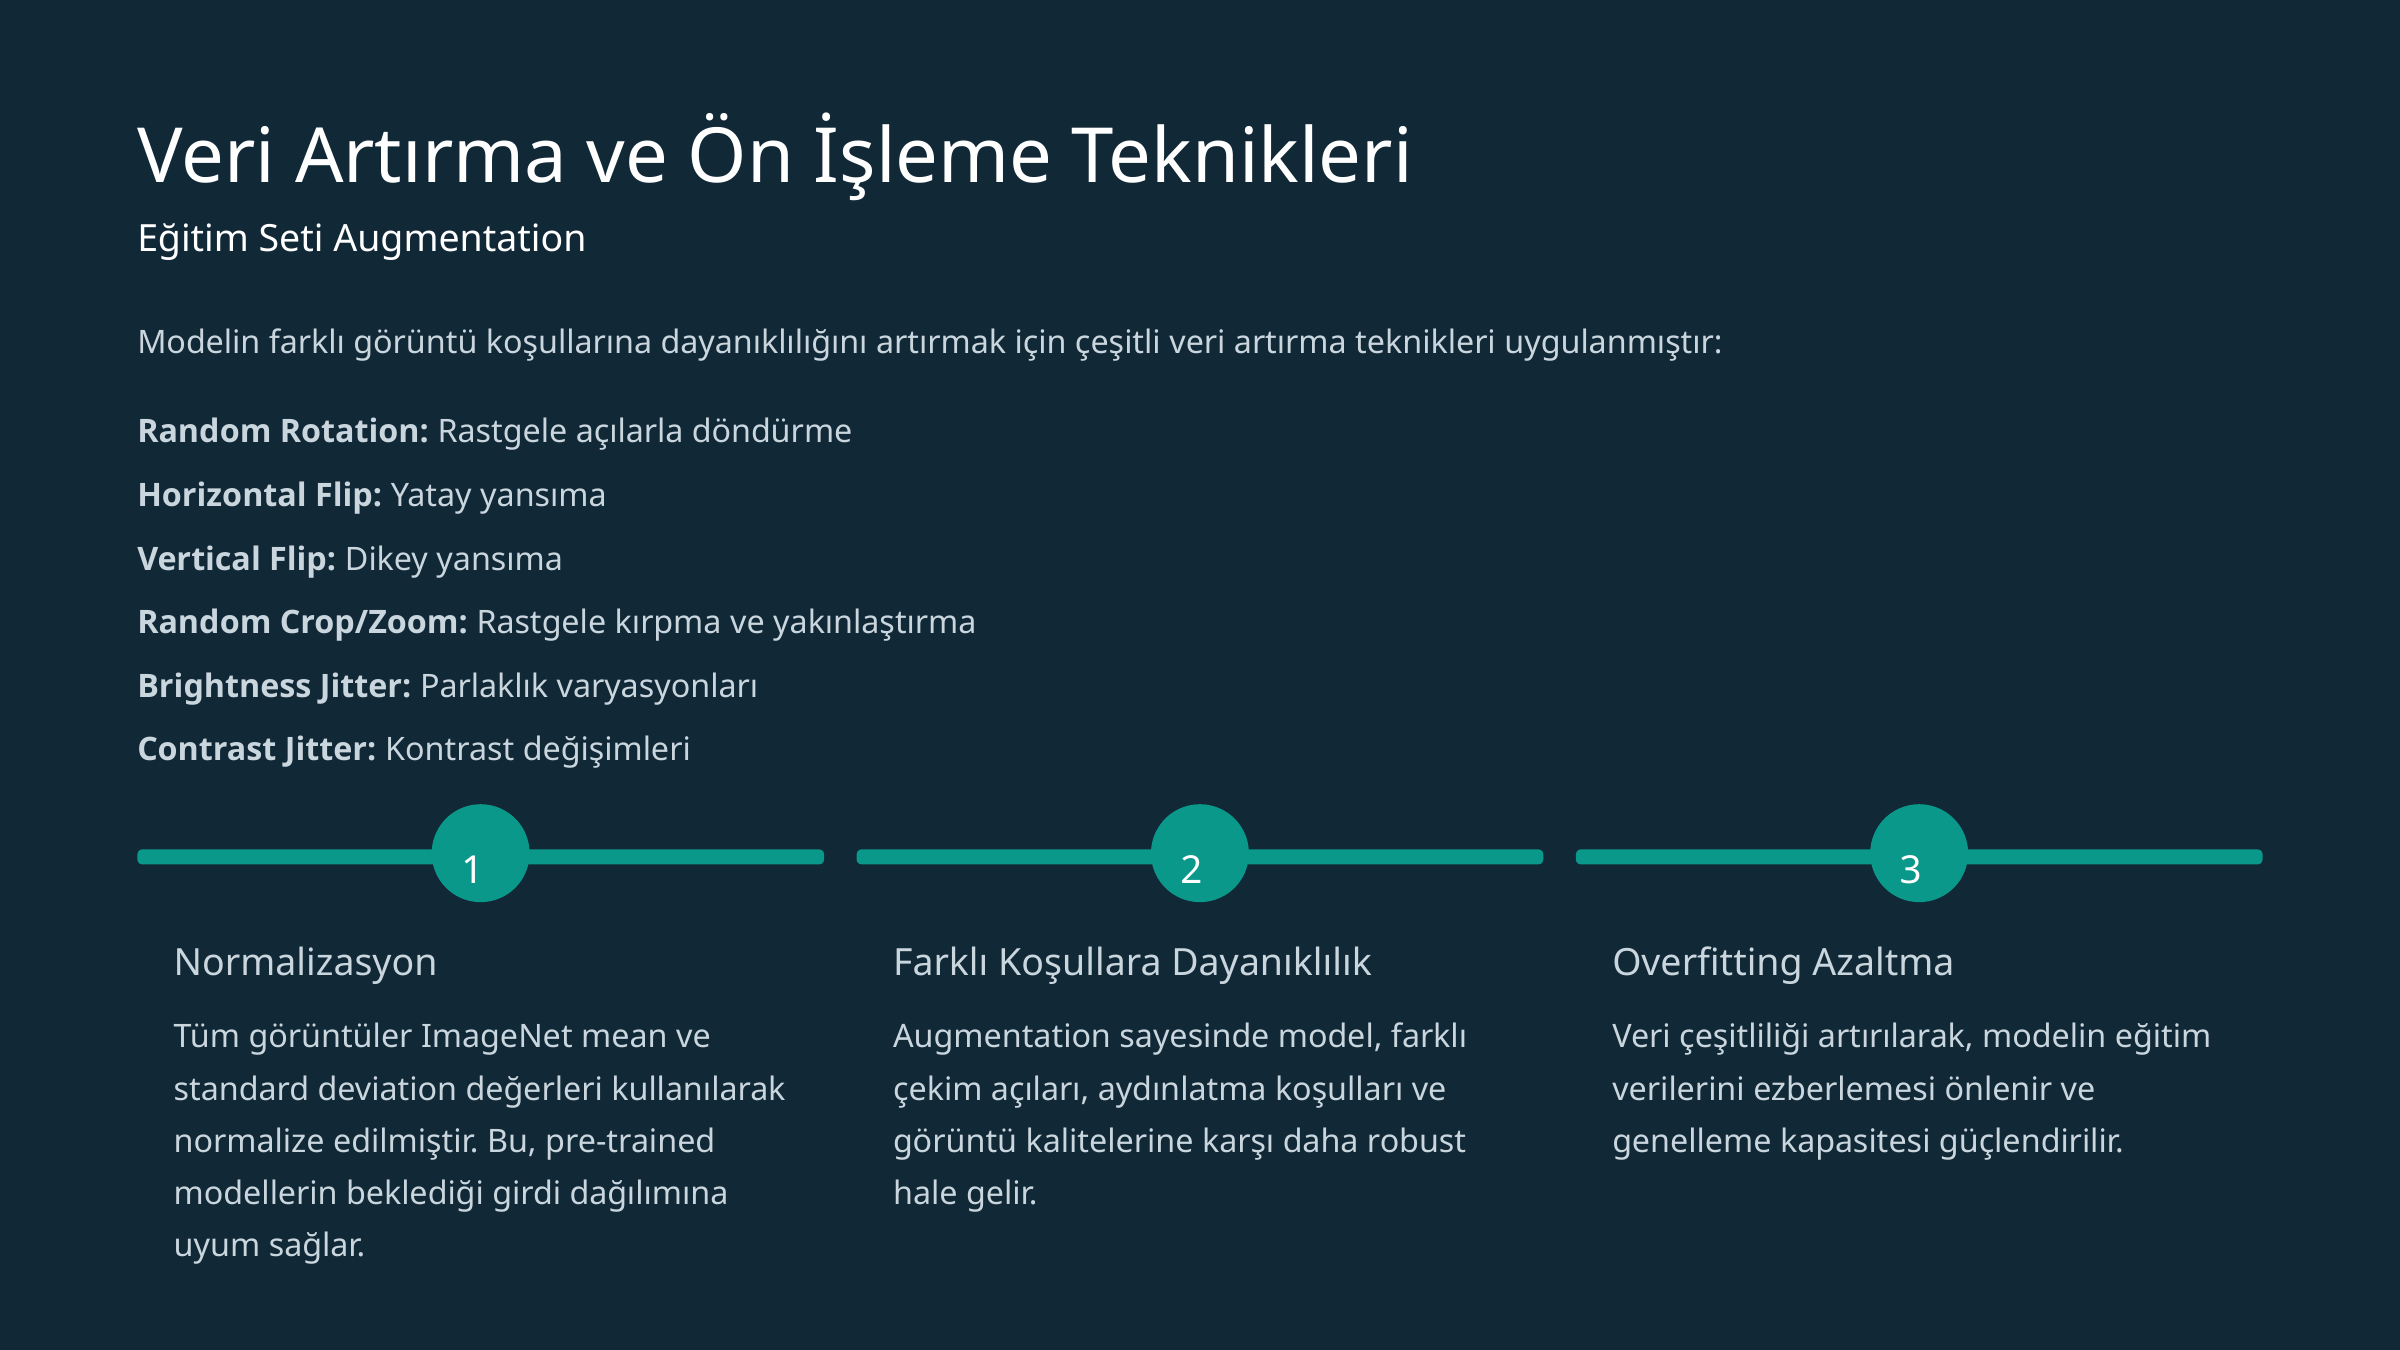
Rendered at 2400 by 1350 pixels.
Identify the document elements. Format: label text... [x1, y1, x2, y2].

text_box [1248, 849, 1544, 865]
text_box Veri çeşitliliği artırılarak, modelin eğitim verilerini ezberlemesi önlenir ve genelleme kapasitesi güçlendirilir. [1612, 1002, 2227, 1159]
text_box Veri Artırma ve Ön İşleme Teknikleri [137, 102, 1714, 199]
text_box Eğitim Seti Augmentation [137, 211, 723, 260]
text_box [137, 864, 825, 1248]
text_box [1967, 849, 2263, 865]
text_box [529, 849, 825, 865]
text_box [856, 849, 1152, 865]
text_box [1575, 849, 1871, 865]
text_box Normalizasyon [173, 934, 558, 983]
text_box [1870, 804, 1969, 903]
text_box Random Rotation: Rastgele açılarla döndürme [137, 397, 2263, 450]
text_box Tüm görüntüler ImageNet mean ve standard deviation değerleri kullanılarak normalize edilmiştir. Bu, pre-trained modellerin beklediği girdi dağılımına uyum sağlar. [173, 1002, 788, 1212]
text_box Random Crop/Zoom: Rastgele kırpma ve yakınlaştırma [137, 588, 2263, 641]
text_box [1575, 864, 2263, 1248]
text_box Augmentation sayesinde model, farklı çekim açıları, aydınlatma koşulları ve görüntü kalitelerine karşı daha robust hale gelir. [893, 1002, 1507, 1159]
text_box [137, 849, 432, 865]
text_box Brightness Jitter: Parlaklık varyasyonları [137, 651, 2263, 704]
text_box Farklı Koşullara Dayanıklılık [893, 934, 1506, 983]
text_box Horizontal Flip: Yatay yansıma [137, 460, 2263, 514]
text_box Contrast Jitter: Kontrast değişimleri [137, 715, 2263, 768]
text_box [856, 864, 1544, 1248]
text_box [431, 804, 530, 903]
text_box 3 [1899, 828, 1939, 878]
text_box 2 [1180, 828, 1220, 878]
text_box Vertical Flip: Dikey yansıma [137, 524, 2263, 577]
text_box [1150, 804, 1249, 903]
text_box Modelin farklı görüntü koşullarına dayanıklılığını artırmak için çeşitli veri artırma teknikleri uygulanmıştır: [137, 308, 2263, 361]
text_box Overfitting Azaltma [1612, 934, 2067, 983]
text_box 1 [461, 828, 501, 878]
